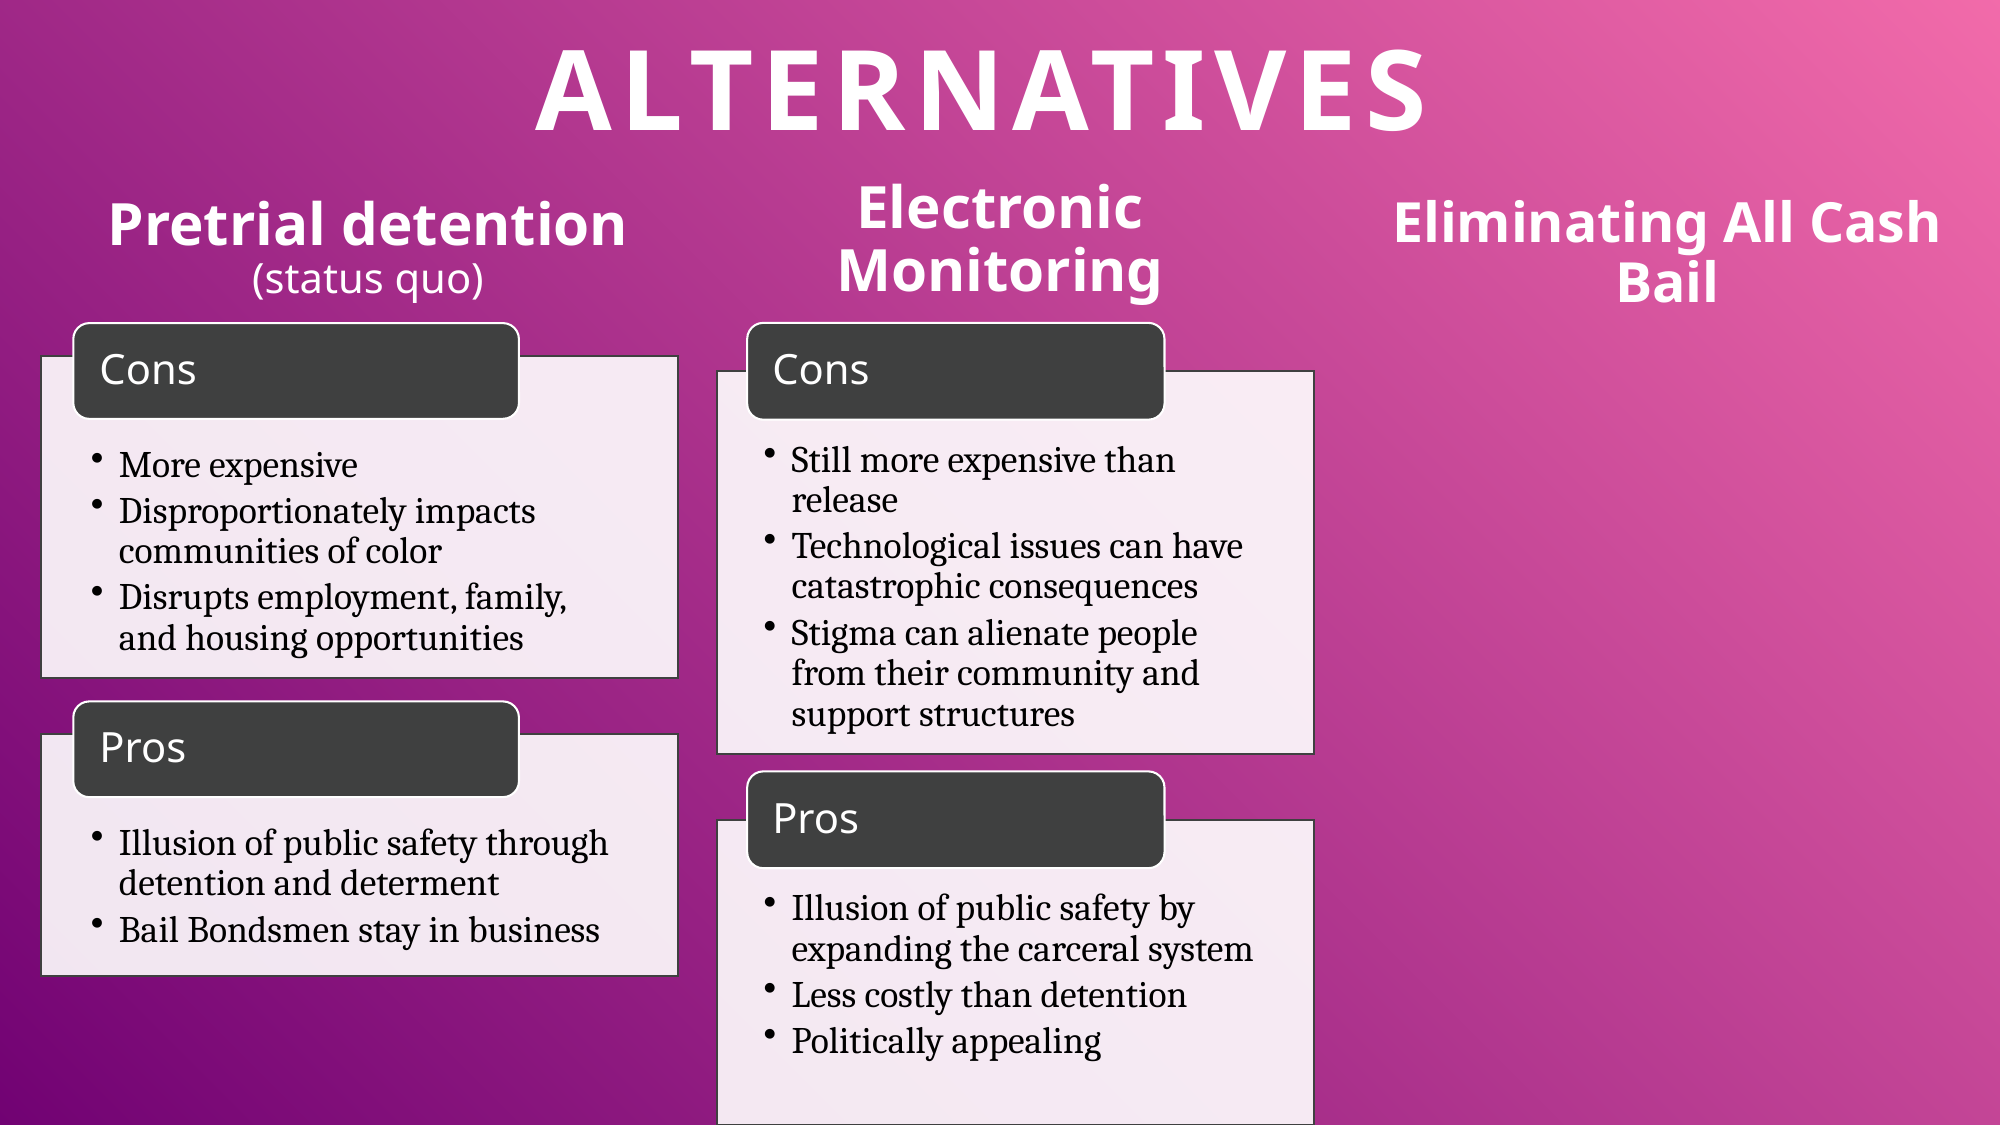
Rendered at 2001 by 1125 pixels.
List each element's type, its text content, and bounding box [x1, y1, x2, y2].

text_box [41, 322, 679, 977]
text_box Electronic Monitoring [758, 170, 1242, 322]
text_box Alternatives [0, 26, 2000, 162]
text_box Eliminating All Cash Bail [1363, 187, 1971, 323]
text_box Pretrial detention (status quo) [49, 187, 687, 323]
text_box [717, 322, 1314, 1125]
